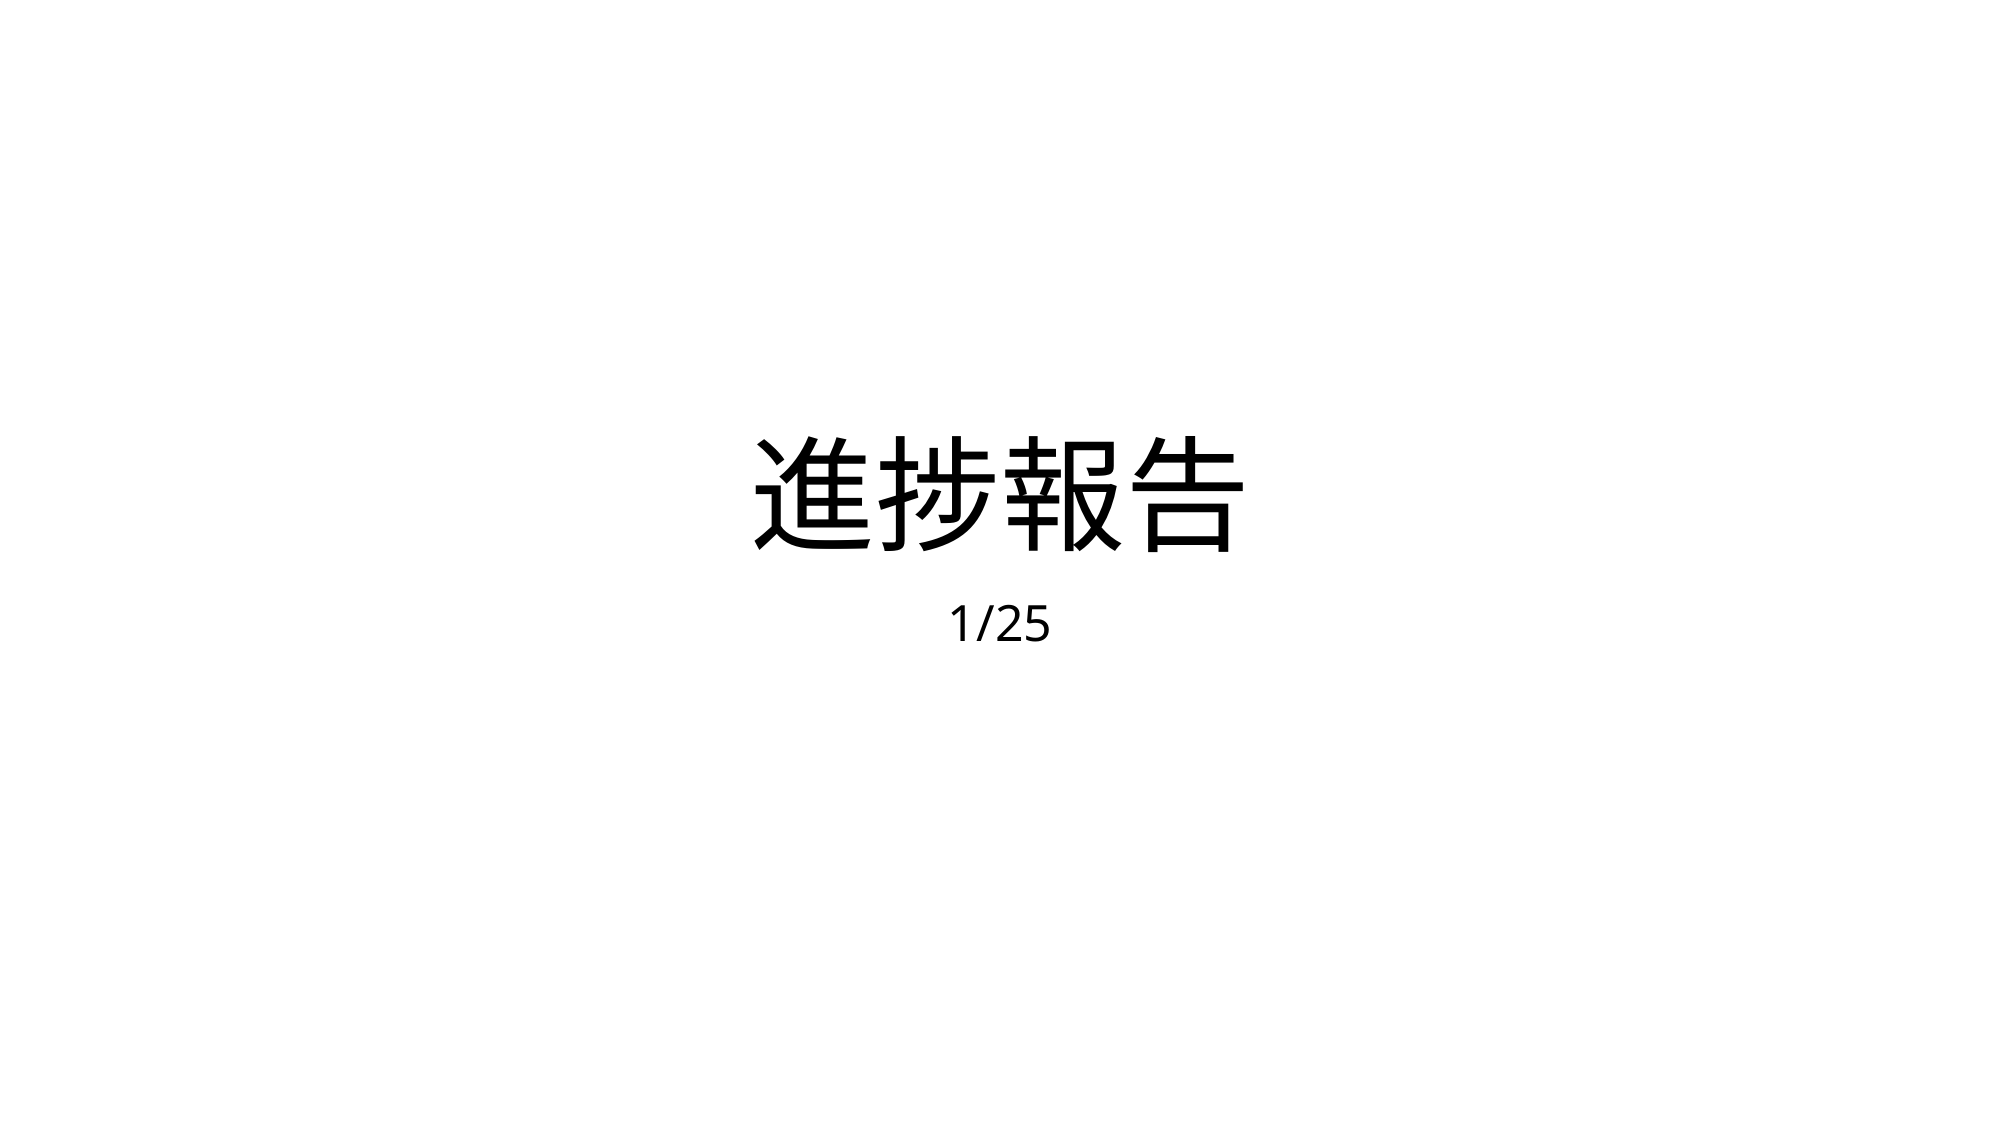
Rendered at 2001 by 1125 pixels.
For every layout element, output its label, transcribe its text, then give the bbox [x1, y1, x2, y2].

title 進捗報告 [249, 184, 1750, 576]
subtitle 1/25 [249, 590, 1750, 863]
